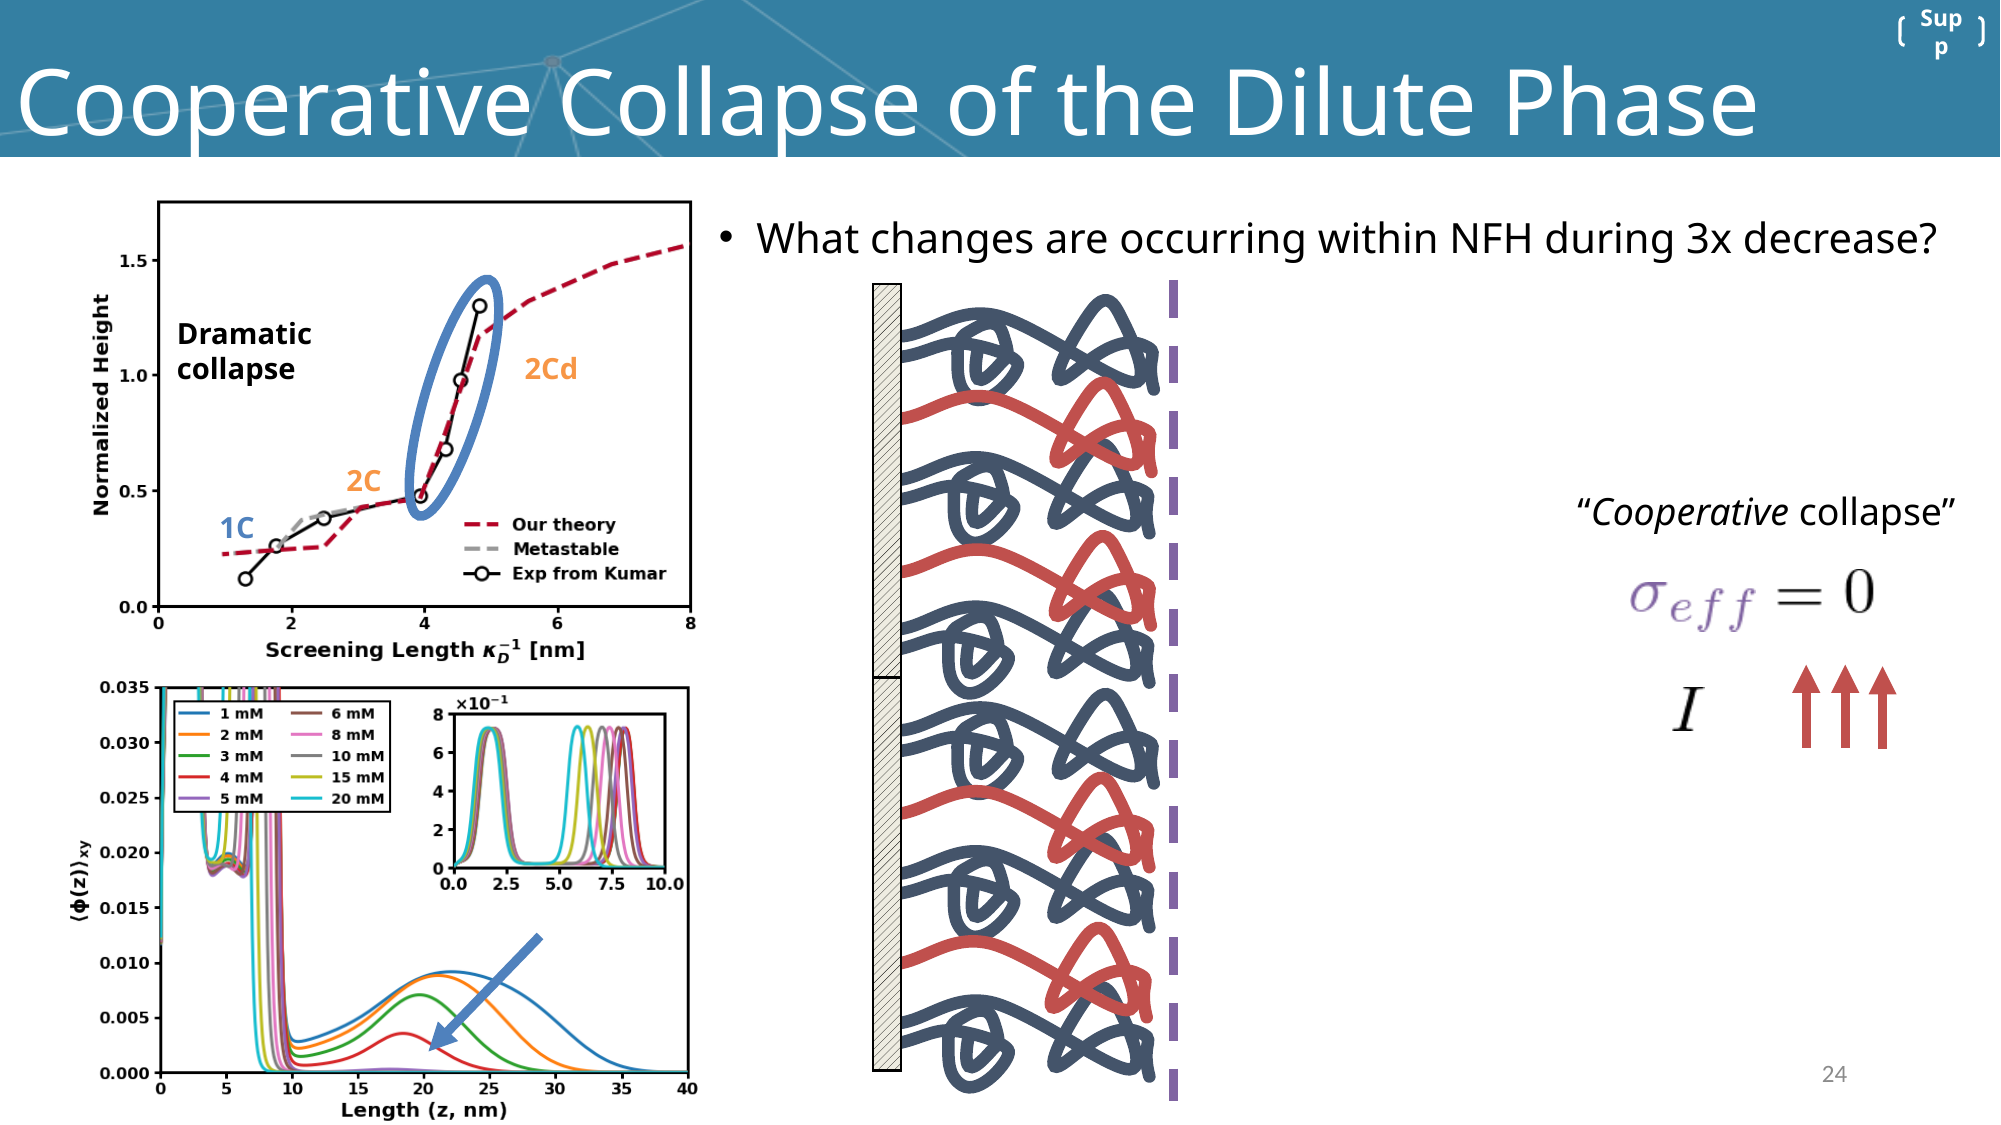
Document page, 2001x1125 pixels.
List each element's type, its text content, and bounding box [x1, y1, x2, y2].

picture [86, 195, 705, 673]
picture [1672, 687, 1705, 732]
list What changes are occurring within NFH during 3x decrease? [704, 178, 1998, 267]
picture [1630, 582, 1756, 632]
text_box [873, 284, 1518, 1106]
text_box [1174, 279, 1518, 284]
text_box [873, 279, 1173, 284]
title Cooperative Collapse of the Dilute Phase [0, 23, 1842, 155]
text_box “Cooperative collapse” [1562, 480, 1975, 541]
picture [62, 674, 705, 1125]
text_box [1620, 516, 1917, 681]
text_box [428, 935, 540, 1052]
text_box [162, 274, 483, 522]
slide_number 24 [1519, 1042, 1863, 1103]
